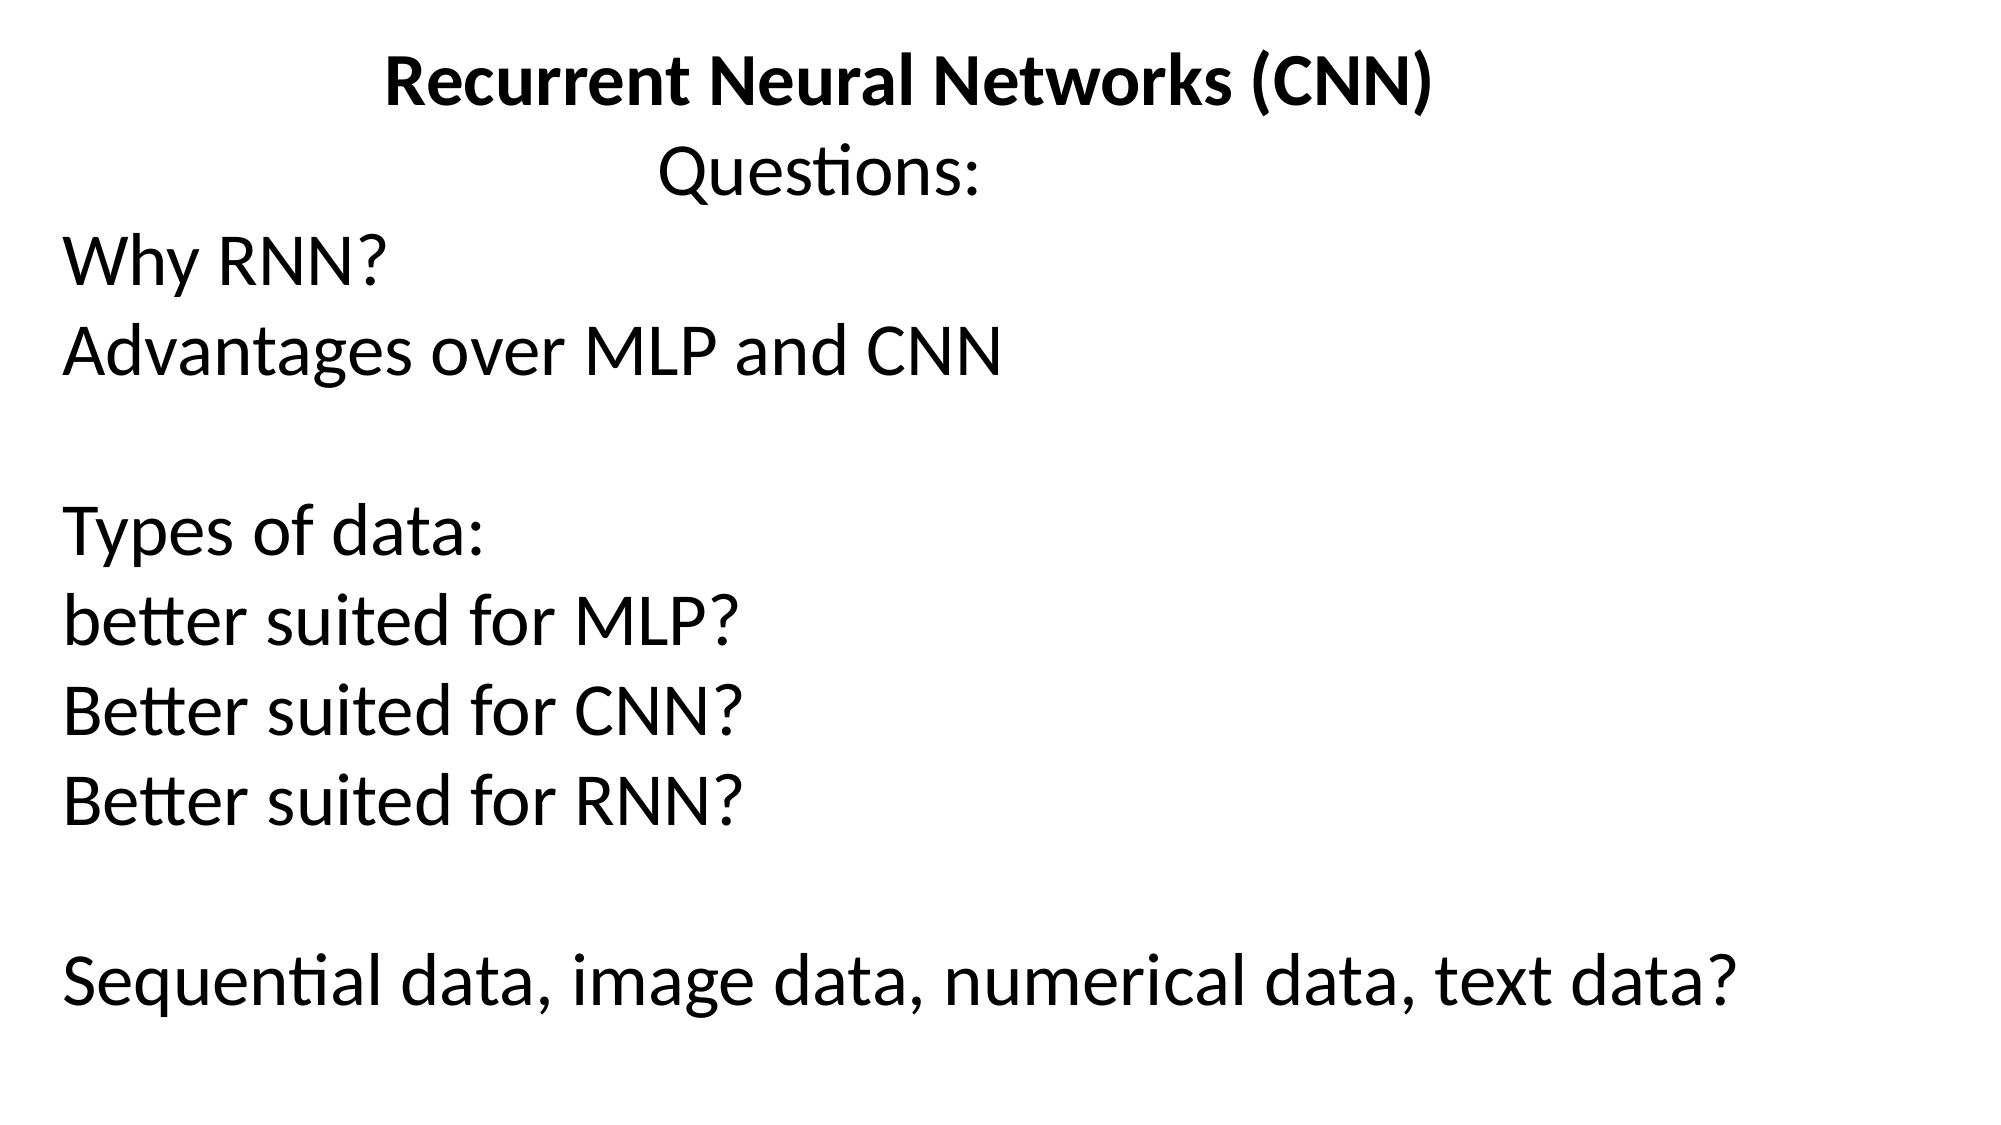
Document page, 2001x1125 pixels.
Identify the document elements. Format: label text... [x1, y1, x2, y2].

text_box Recurrent Neural Networks (CNN) Questions: Why RNN? Advantages over MLP and CNN Types of data: better suited for MLP? Better suited for CNN? Better suited for RNN? Sequential data, image data, numerical data, text data? [47, 22, 2000, 1125]
text_box [200, 203, 1748, 414]
